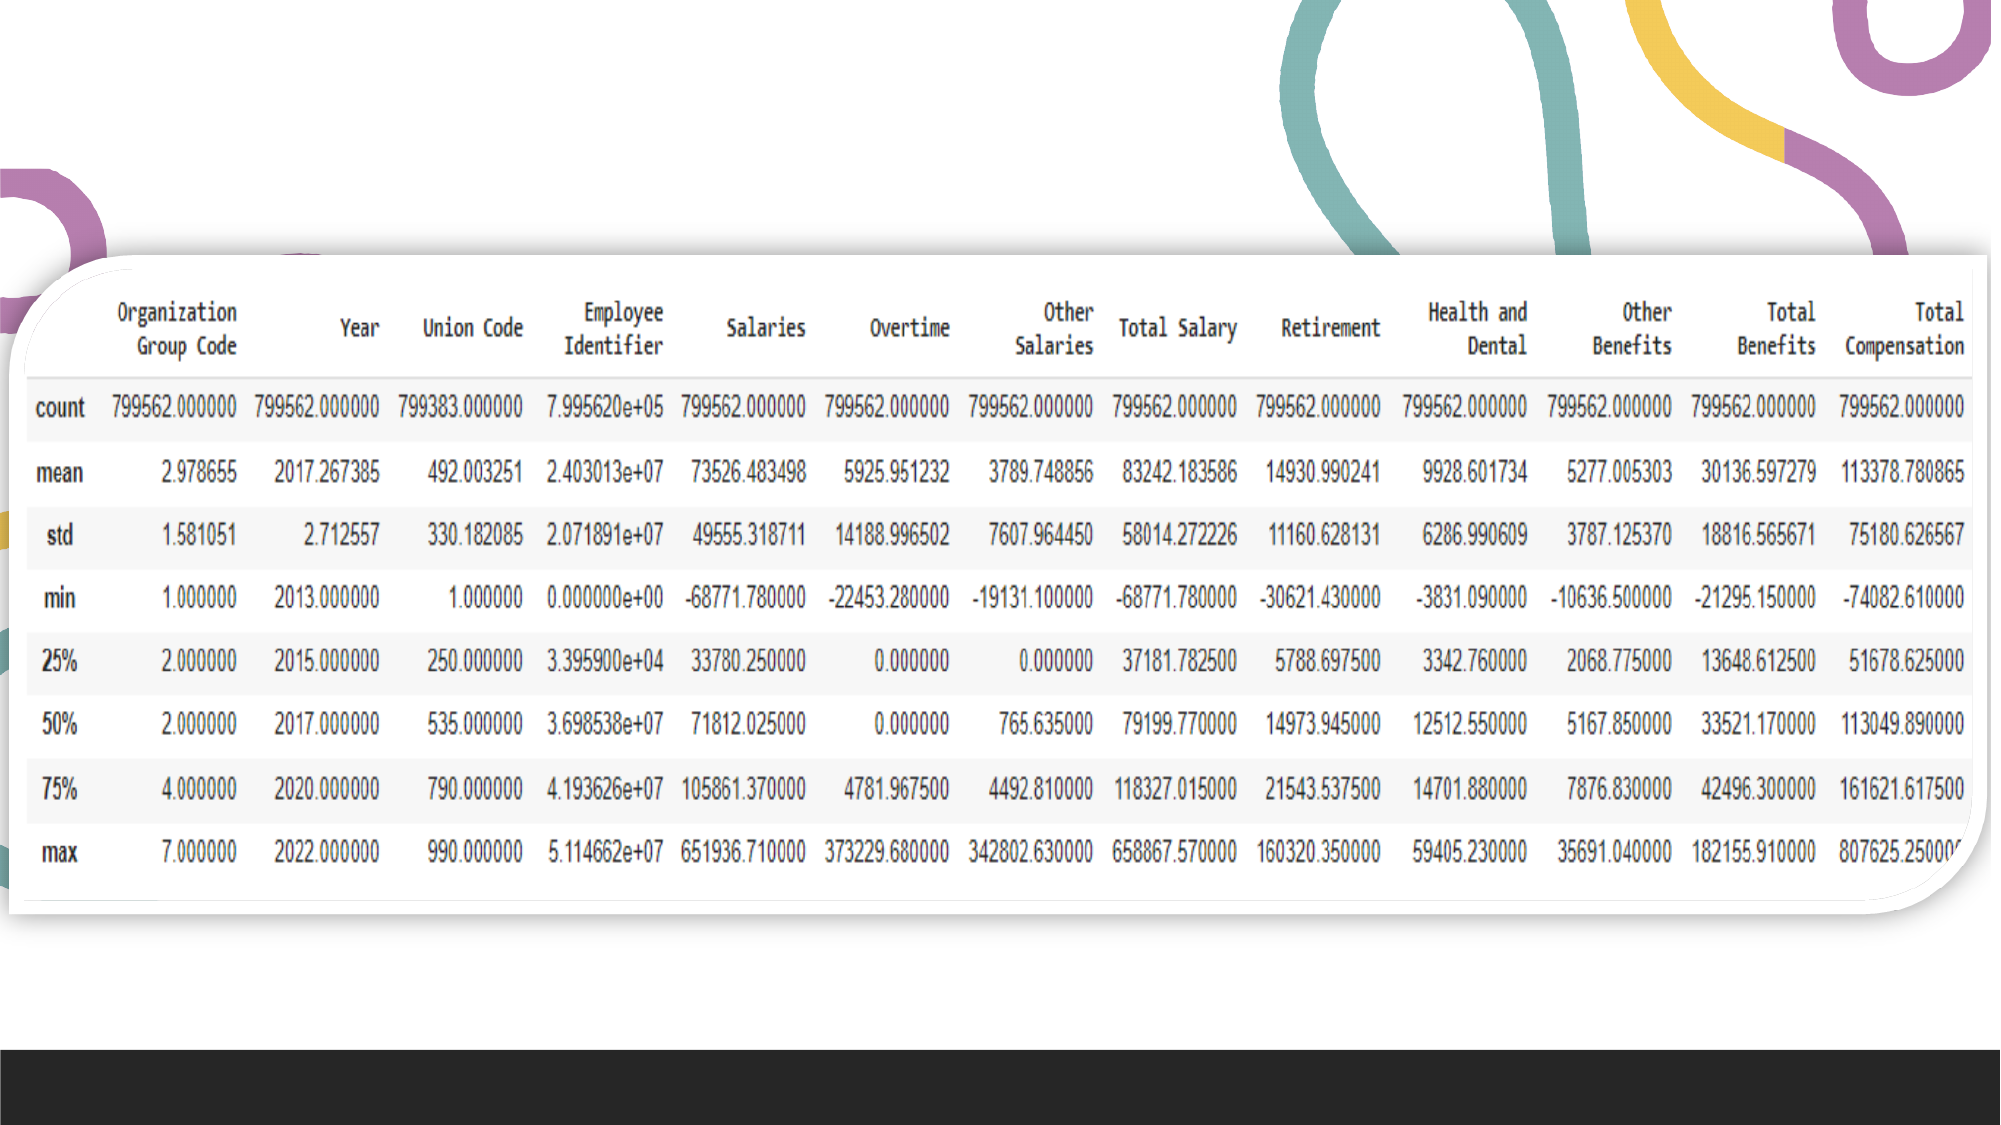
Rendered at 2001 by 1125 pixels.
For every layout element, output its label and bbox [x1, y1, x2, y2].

text_box [1353, 0, 1917, 211]
picture [0, 0, 1991, 955]
text_box [0, 168, 623, 212]
